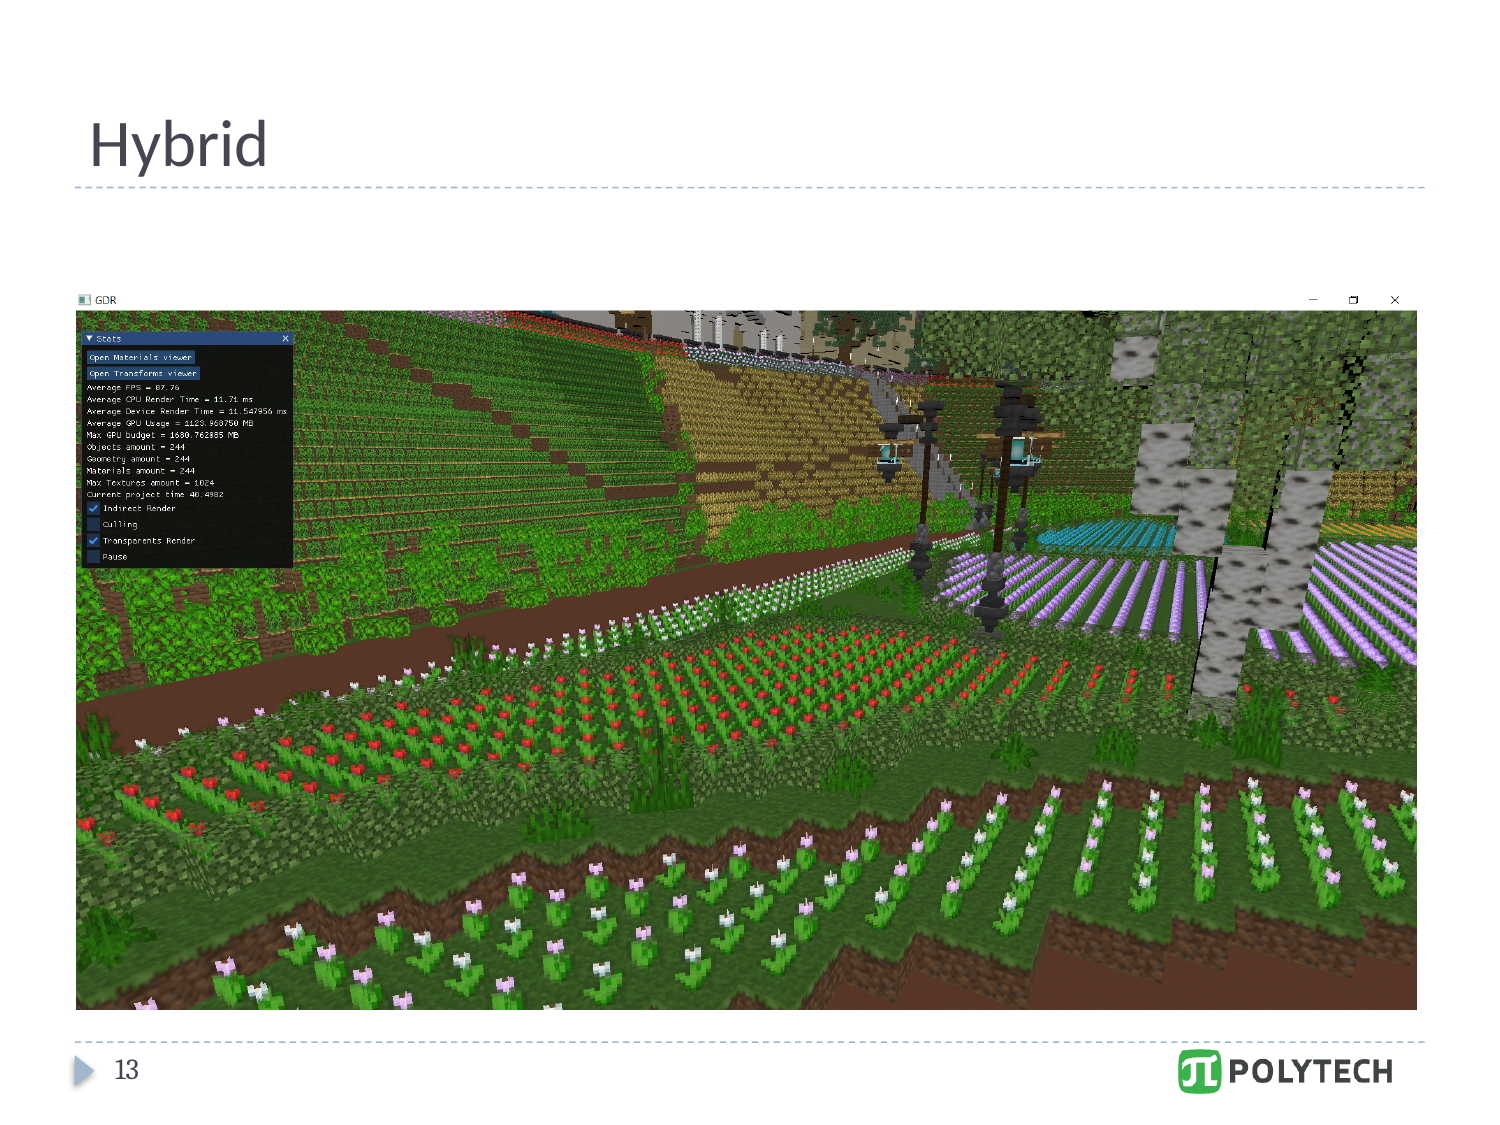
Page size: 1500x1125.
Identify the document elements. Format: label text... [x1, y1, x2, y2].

slide_number 13 [100, 1042, 426, 1103]
title Hybrid [75, 24, 1425, 188]
picture [1166, 1039, 1403, 1103]
picture [76, 290, 1417, 1010]
